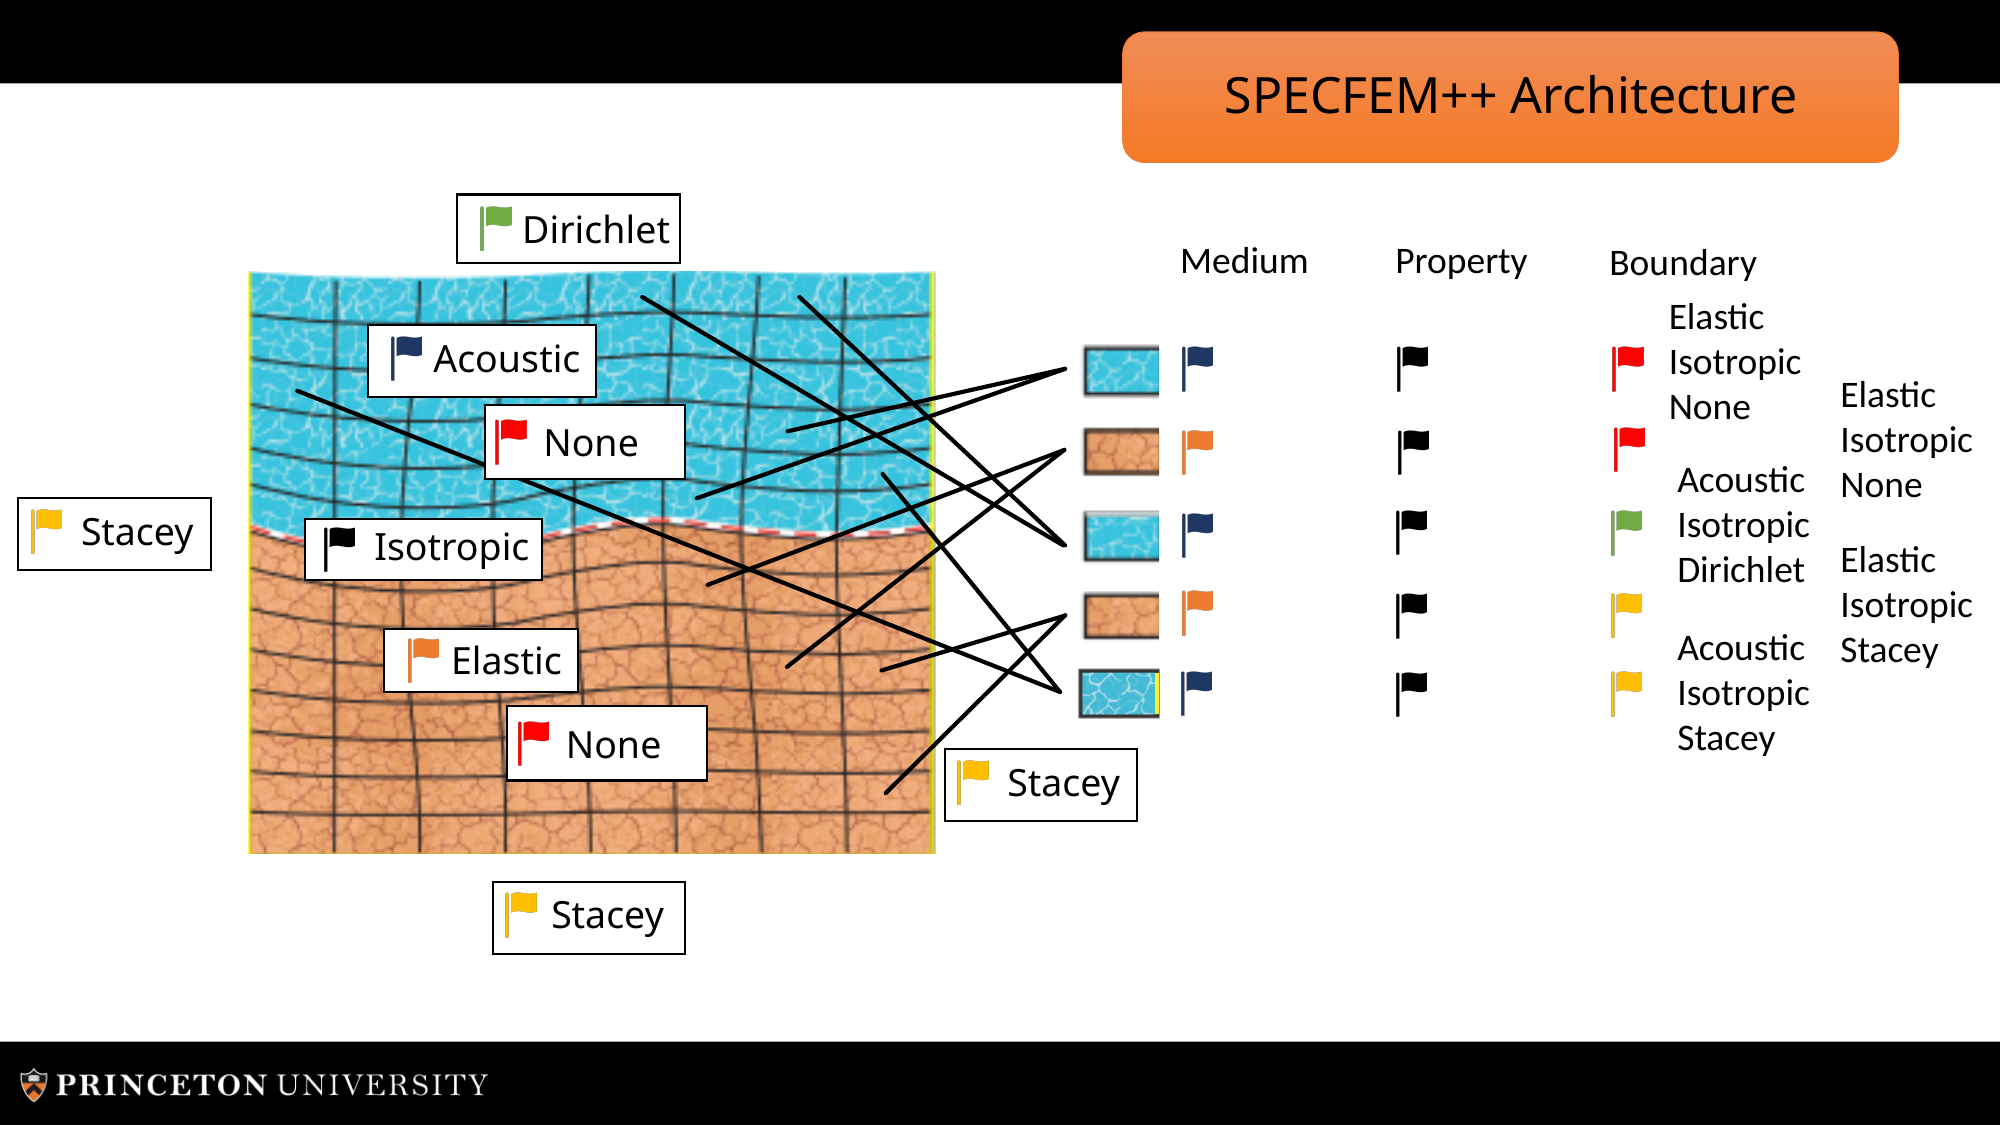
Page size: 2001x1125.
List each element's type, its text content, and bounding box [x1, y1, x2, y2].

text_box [367, 324, 596, 390]
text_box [1061, 585, 1065, 615]
picture [1385, 506, 1438, 559]
picture [0, 1044, 510, 1124]
picture [1171, 342, 1224, 396]
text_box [944, 748, 1138, 821]
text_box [507, 706, 708, 781]
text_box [1603, 423, 1656, 476]
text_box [456, 194, 681, 264]
picture [1387, 426, 1440, 479]
text_box Property [1380, 228, 1586, 289]
picture [1171, 586, 1224, 640]
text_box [696, 368, 1066, 499]
text_box Medium [1165, 228, 1371, 289]
picture [1171, 426, 1224, 479]
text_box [1600, 667, 1653, 721]
text_box Elastic Isotropic Stacey [1825, 528, 2000, 678]
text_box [885, 615, 1066, 794]
picture [248, 271, 1160, 854]
text_box Dirichlet [681, 198, 686, 259]
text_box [1060, 449, 1065, 585]
text_box Acoustic Isotropic Dirichlet [1662, 447, 1938, 598]
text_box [18, 498, 211, 571]
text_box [492, 881, 686, 954]
text_box Elastic Isotropic None [1654, 284, 1929, 435]
title SPECFEM++ Architecture [1124, 31, 1899, 163]
picture [1385, 668, 1439, 721]
text_box Acoustic Isotropic Stacey [1662, 615, 1938, 765]
picture [1386, 342, 1439, 396]
text_box Elastic Isotropic None [1825, 363, 2000, 513]
text_box Boundary [1594, 230, 1800, 290]
picture [1171, 509, 1224, 563]
picture [1385, 589, 1438, 643]
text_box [297, 390, 1060, 692]
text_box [1600, 589, 1653, 642]
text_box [1071, 657, 1168, 725]
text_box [642, 297, 1064, 390]
picture [1170, 667, 1223, 720]
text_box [1601, 343, 1655, 396]
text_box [1600, 506, 1653, 560]
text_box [484, 404, 685, 480]
